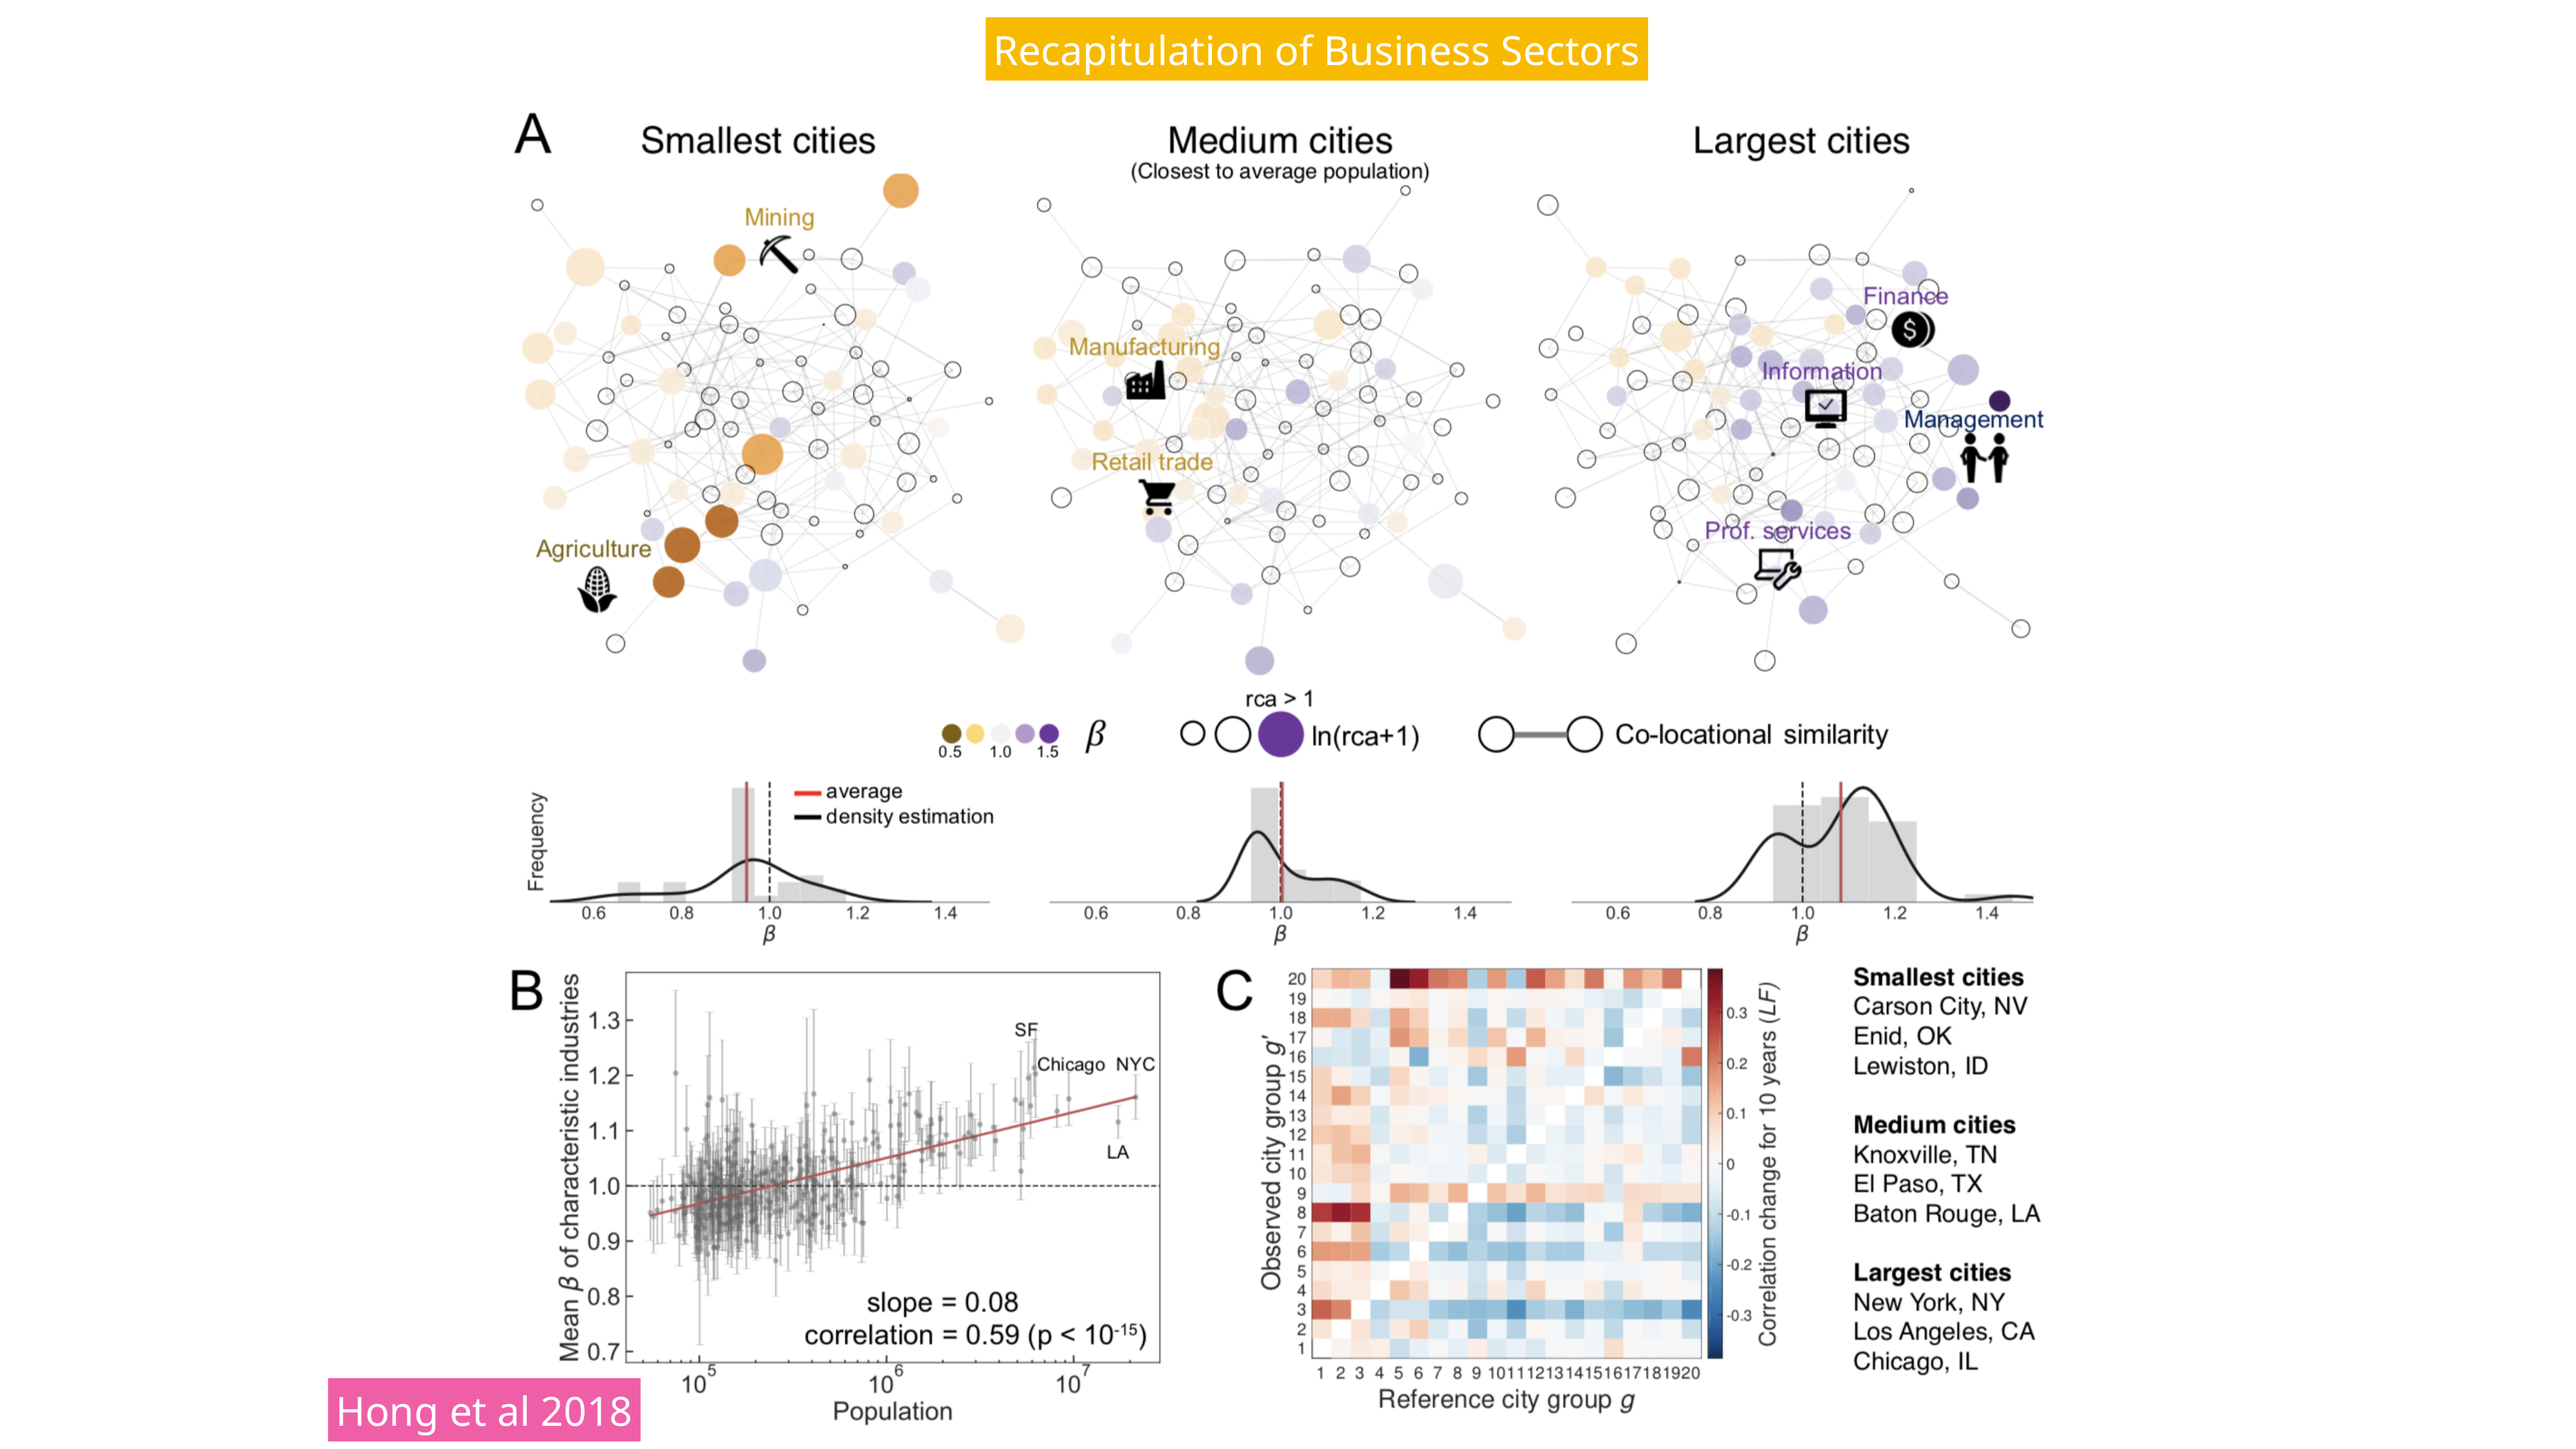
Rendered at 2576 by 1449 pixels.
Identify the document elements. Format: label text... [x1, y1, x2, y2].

picture [421, 64, 2155, 1443]
text_box Hong et al 2018 [328, 1378, 421, 1442]
text_box Recapitulation of Business Sectors [985, 17, 1649, 64]
